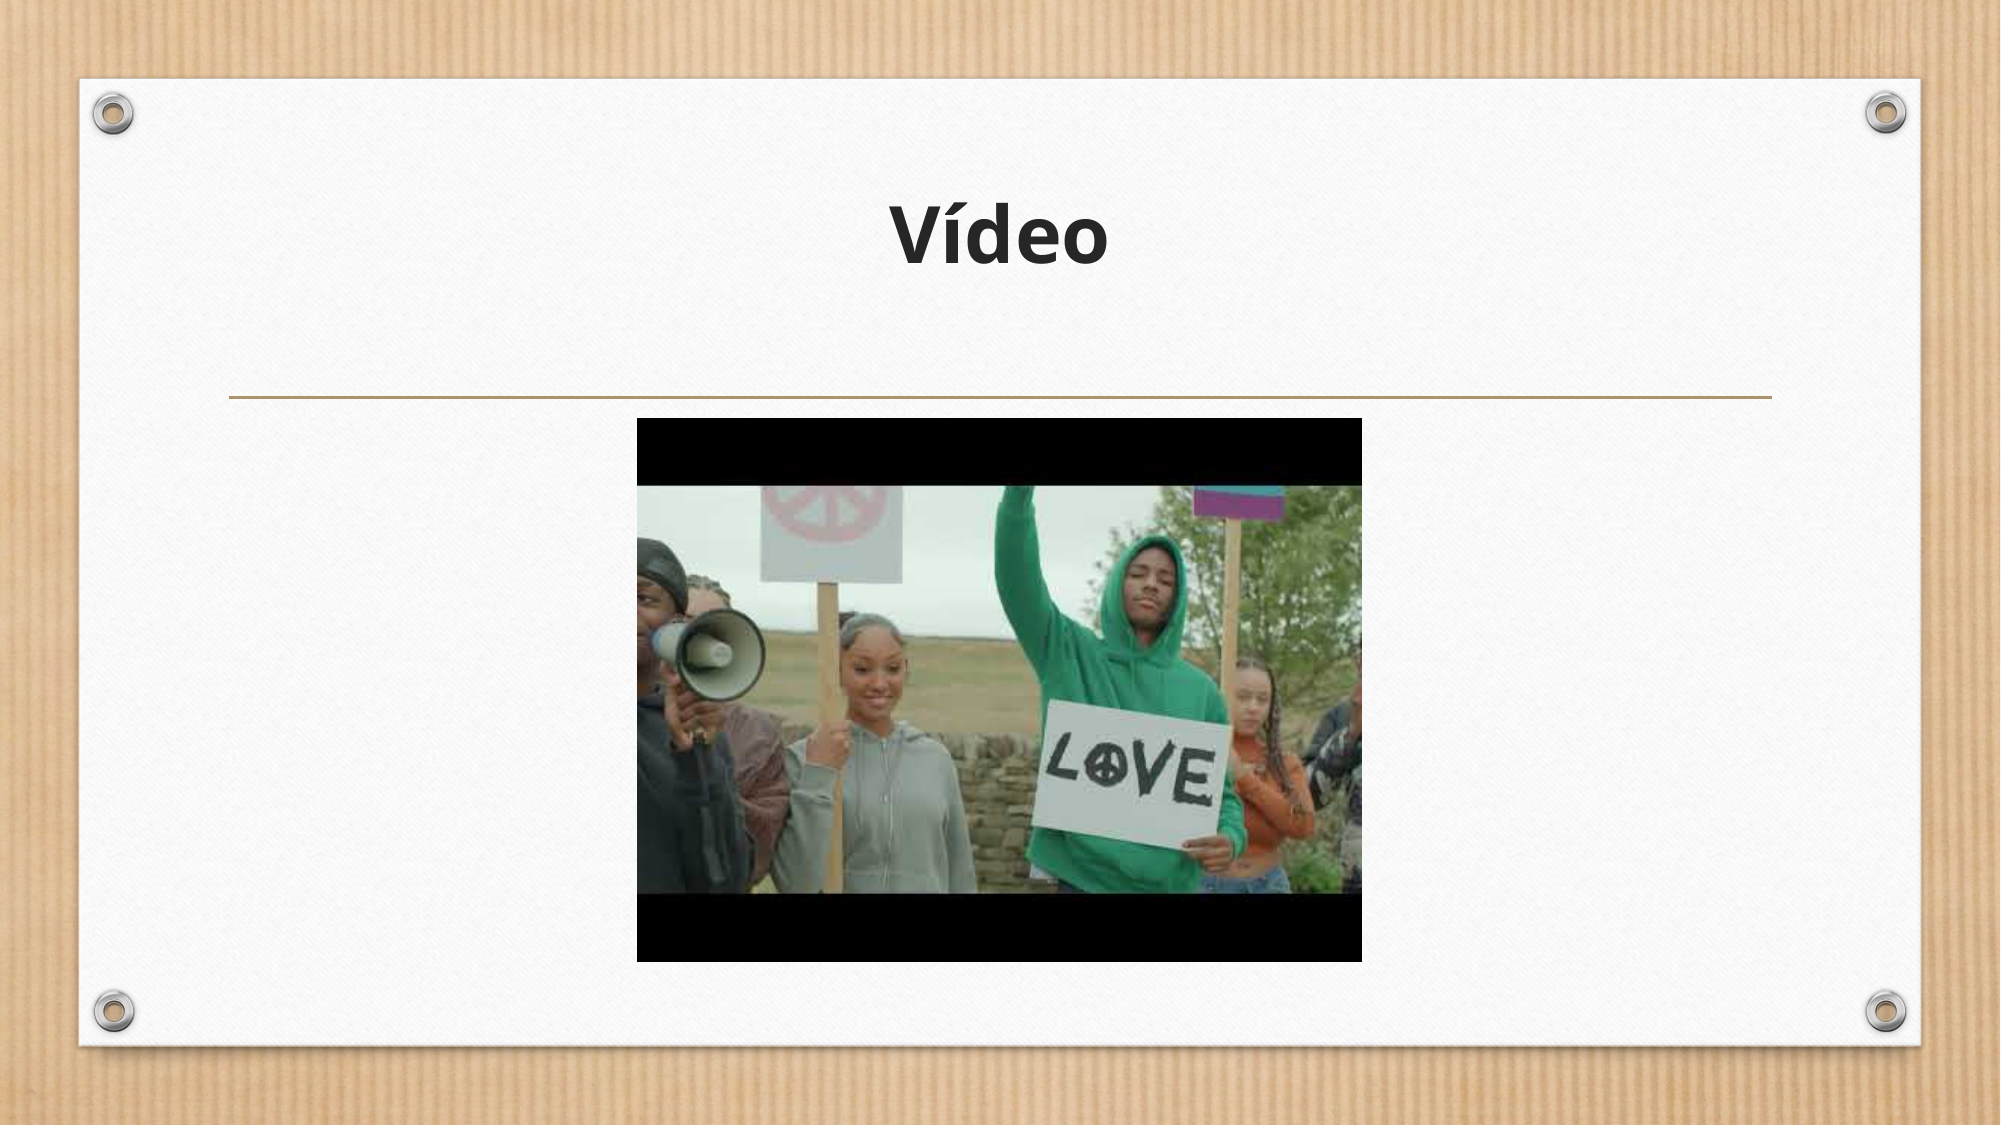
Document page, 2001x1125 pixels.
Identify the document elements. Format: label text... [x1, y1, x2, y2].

title Vídeo [293, 126, 1707, 339]
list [636, 417, 1363, 963]
picture [0, 0, 2001, 1125]
